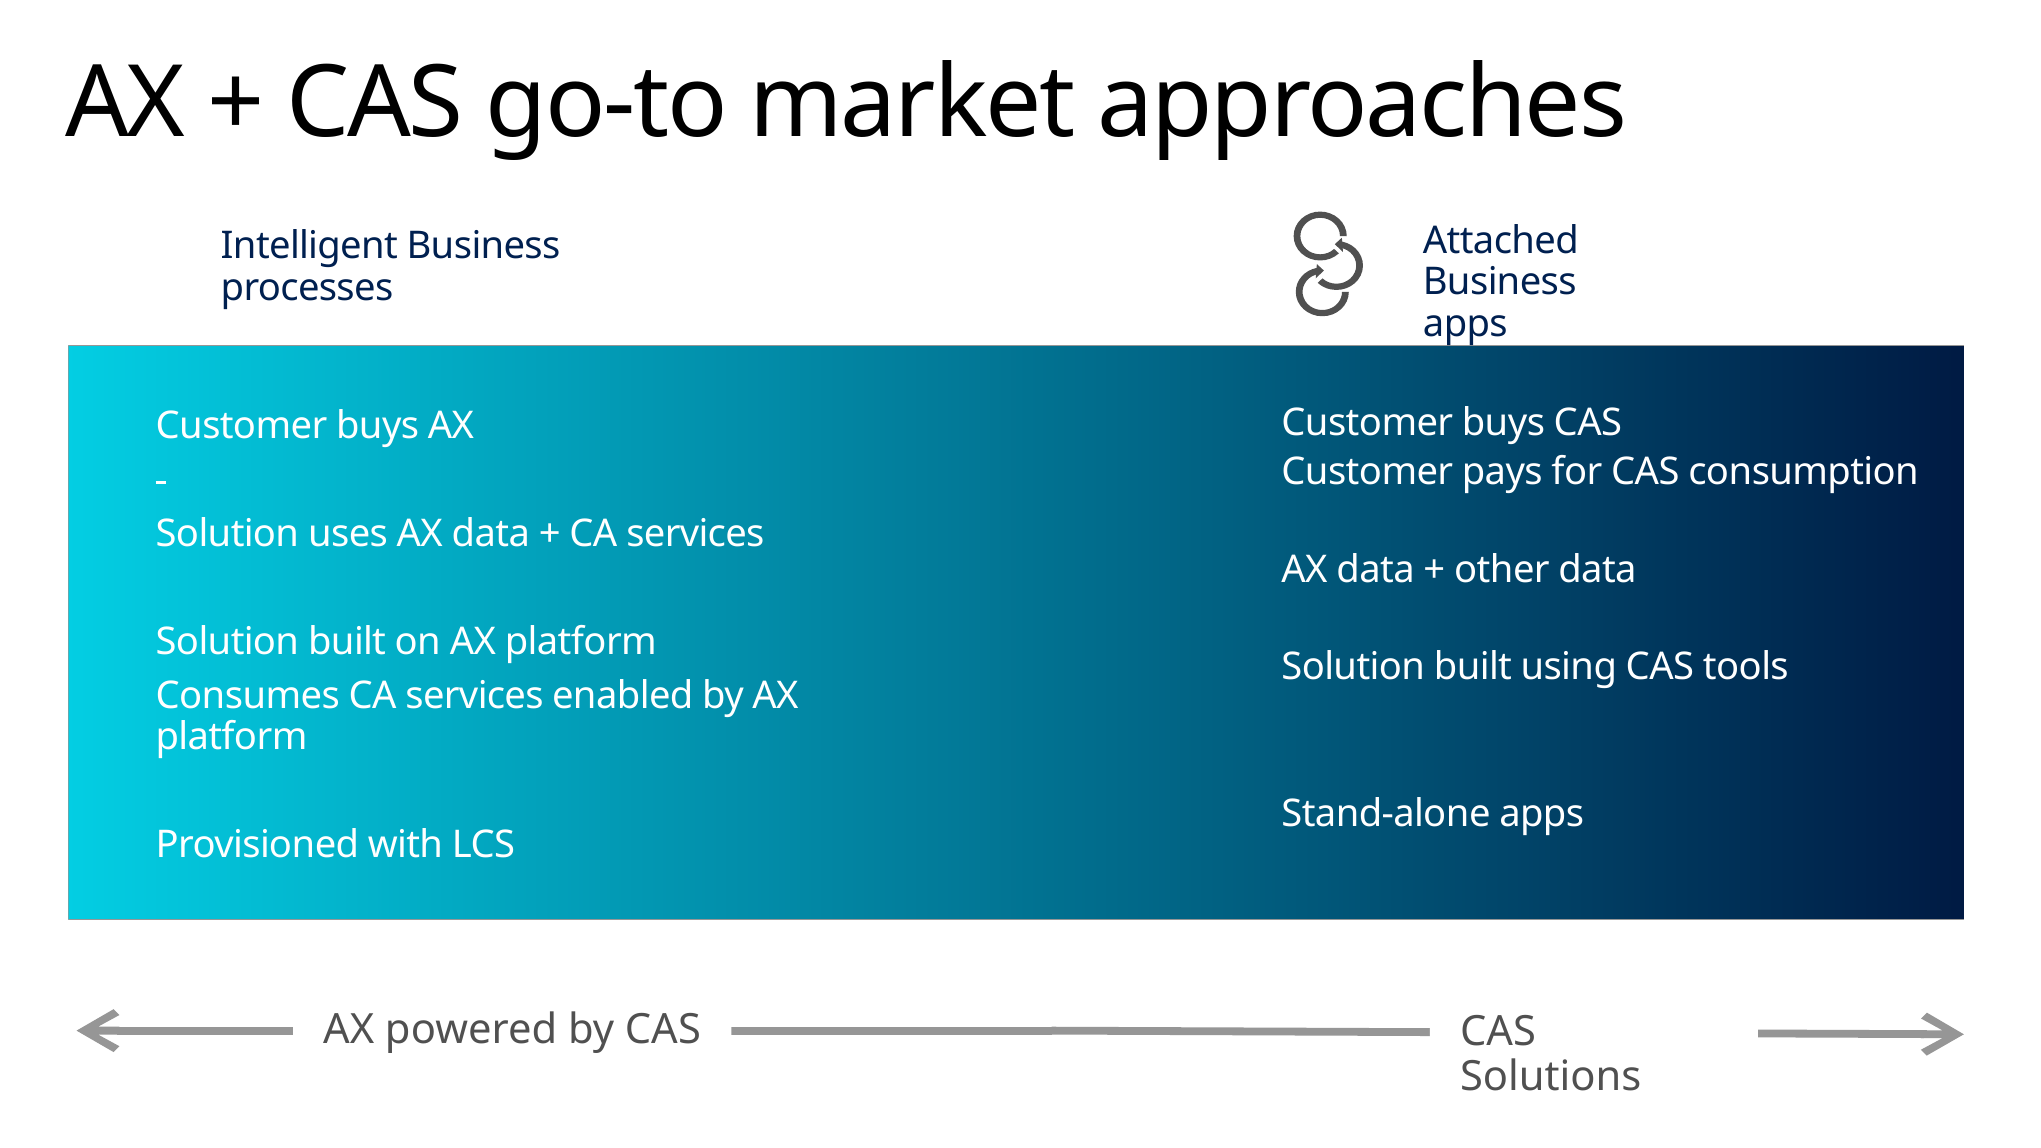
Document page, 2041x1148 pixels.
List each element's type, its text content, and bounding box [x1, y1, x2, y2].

title AX + CAS go-to market approaches [40, 35, 1992, 187]
text_box [67, 345, 1965, 920]
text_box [76, 985, 1052, 1081]
text_box Customer buys AX Solution uses AX data + CA services Solution built on AX platform Consumes CA services enabled by AX platform Provisioned with LCS [125, 381, 936, 891]
text_box Customer buys CAS Customer pays for CAS consumption AX data + other data Solution built using CAS tools Stand-alone apps [1266, 394, 1985, 920]
text_box Attached Business apps [1392, 196, 1698, 369]
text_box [1052, 985, 1965, 1081]
text_box Intelligent Business processes [189, 201, 636, 333]
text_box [1290, 208, 1366, 317]
